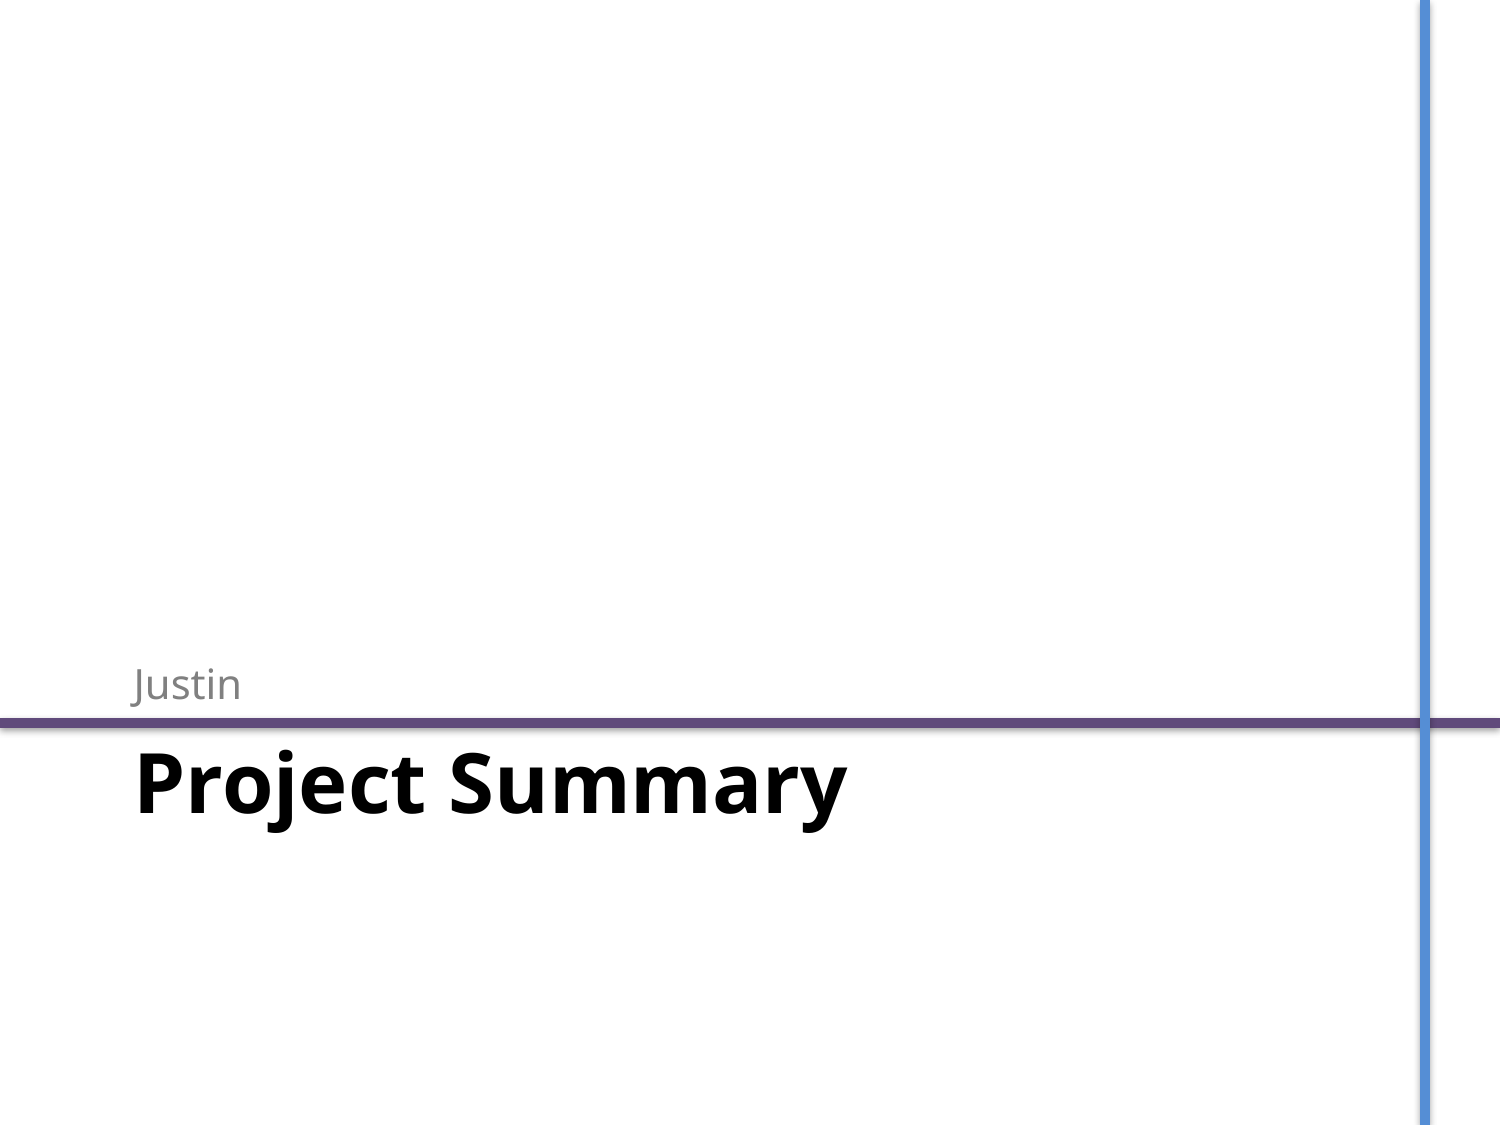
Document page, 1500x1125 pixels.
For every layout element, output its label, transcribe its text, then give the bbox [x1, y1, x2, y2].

list Justin [118, 469, 1394, 716]
title Project Summary [118, 722, 1394, 947]
